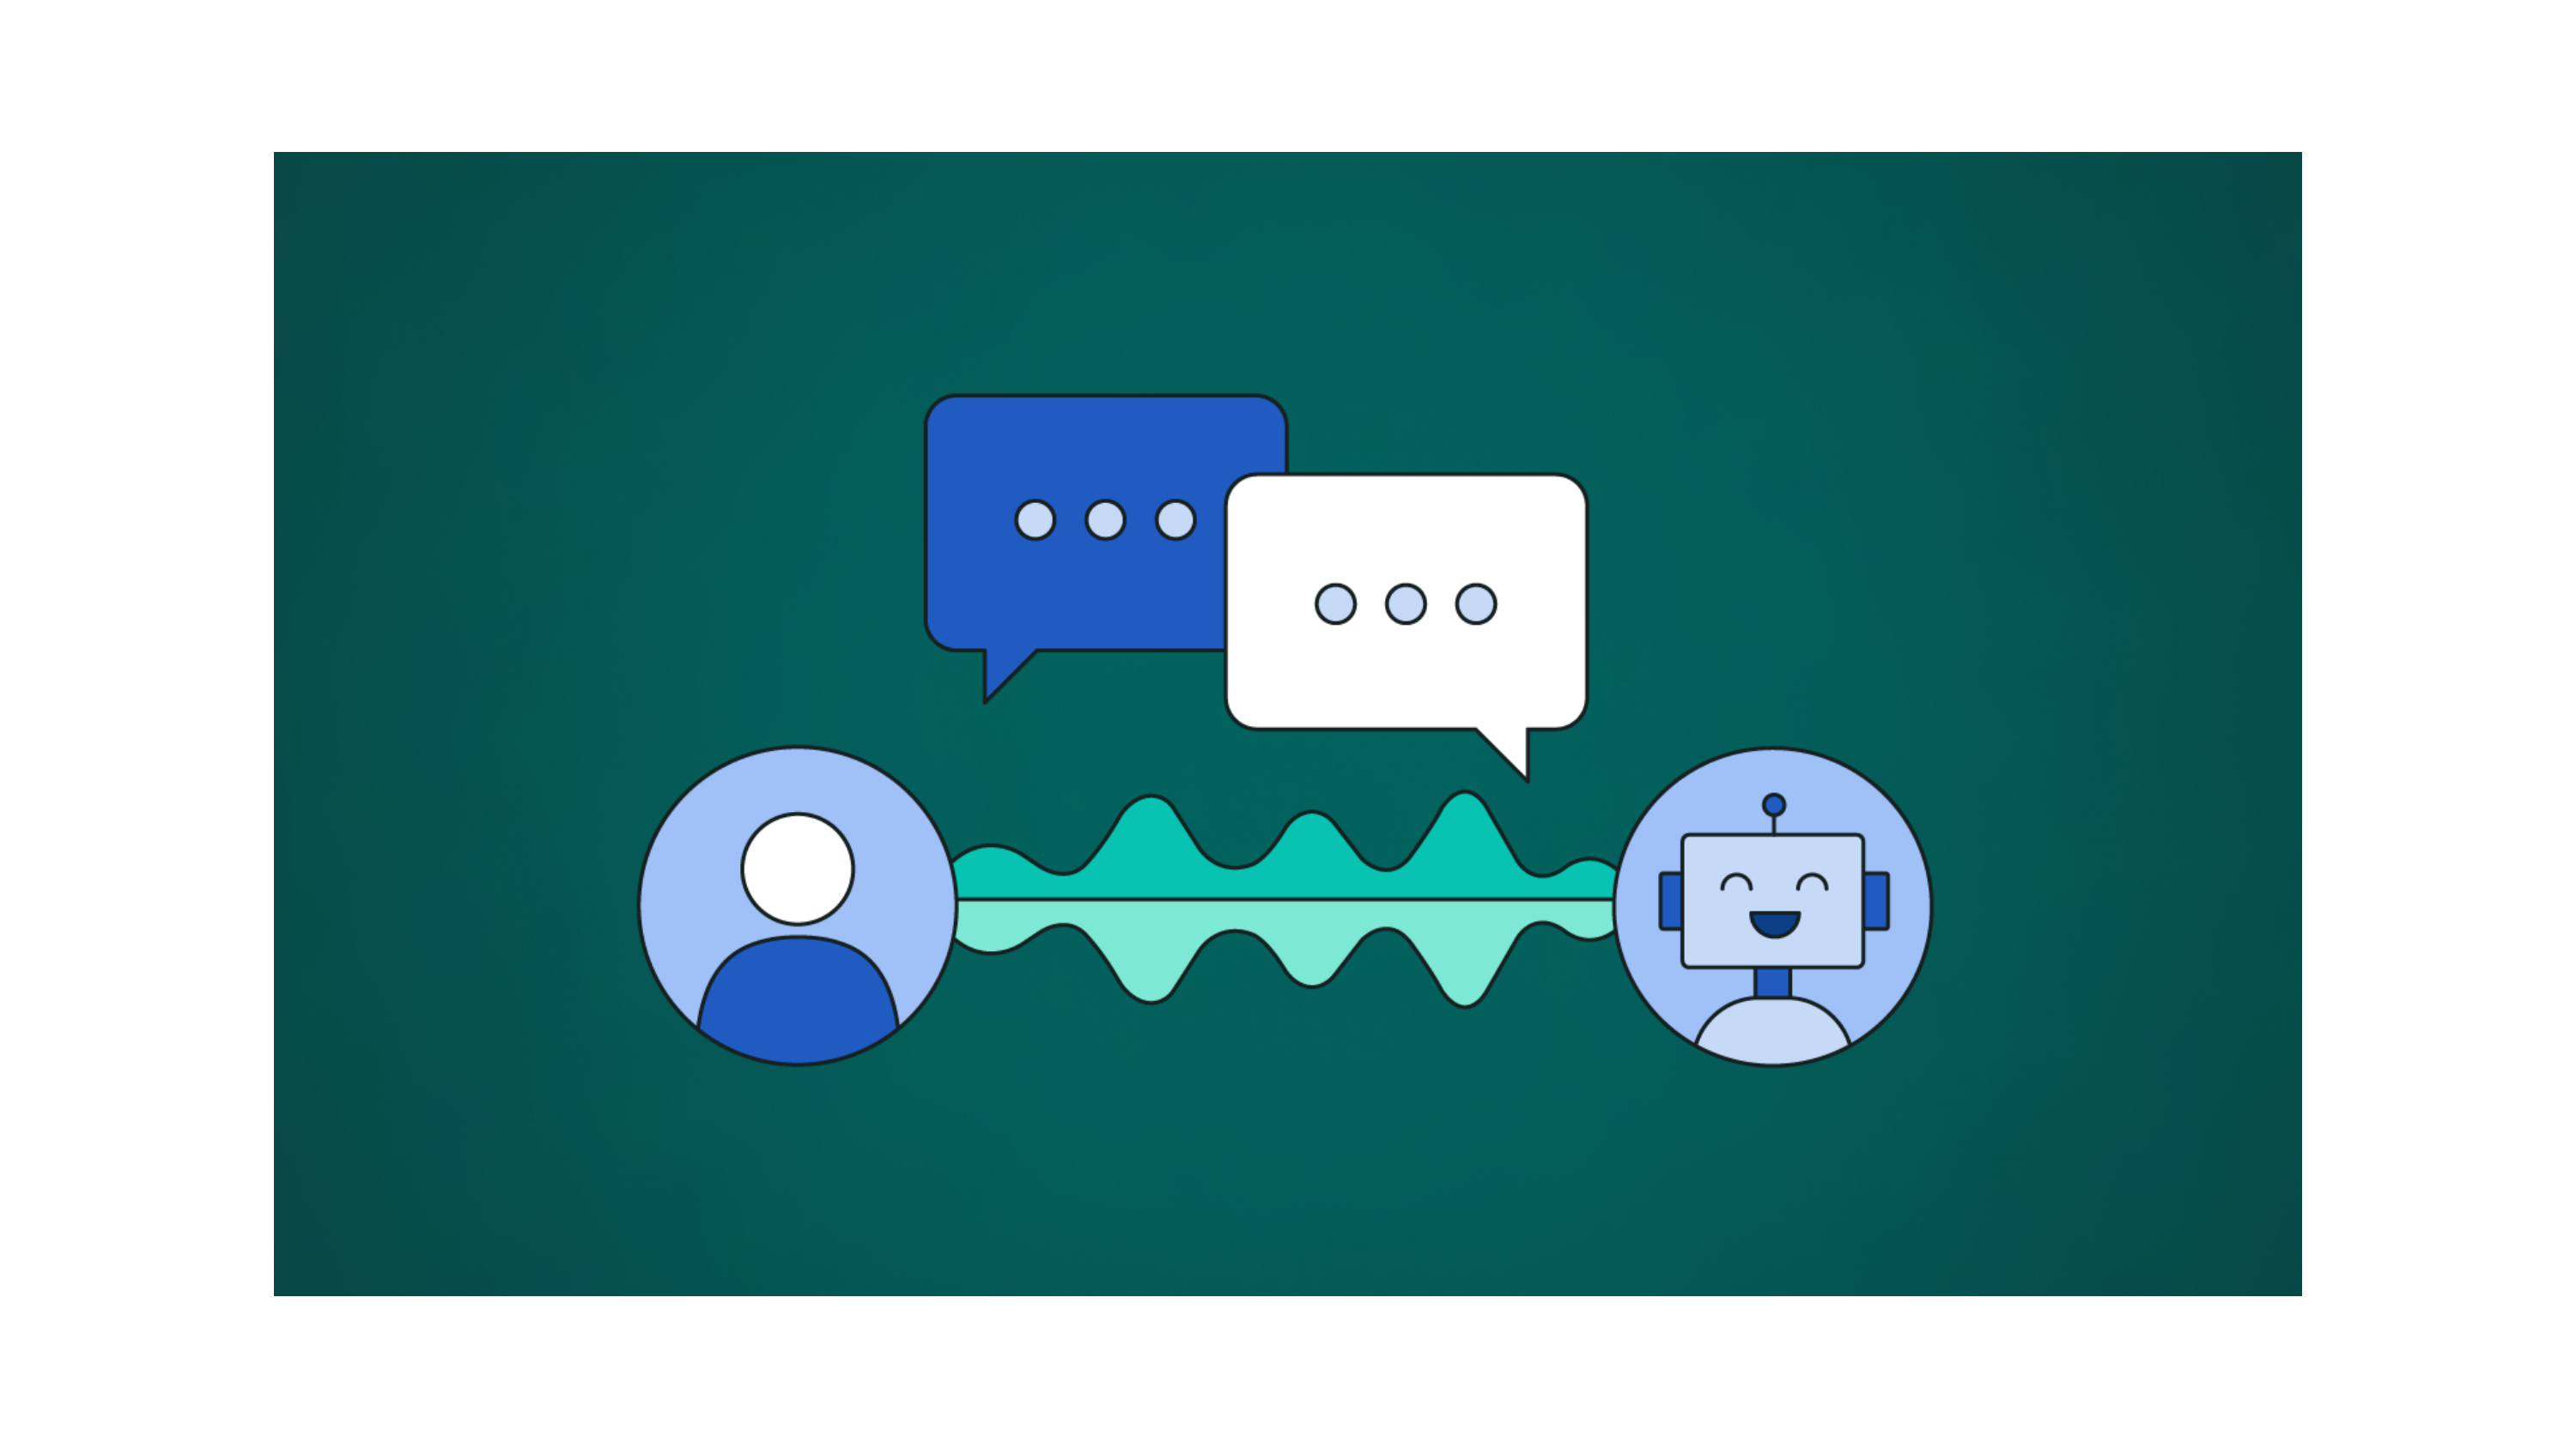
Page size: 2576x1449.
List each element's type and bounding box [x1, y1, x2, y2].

text_box [274, 152, 2302, 1296]
